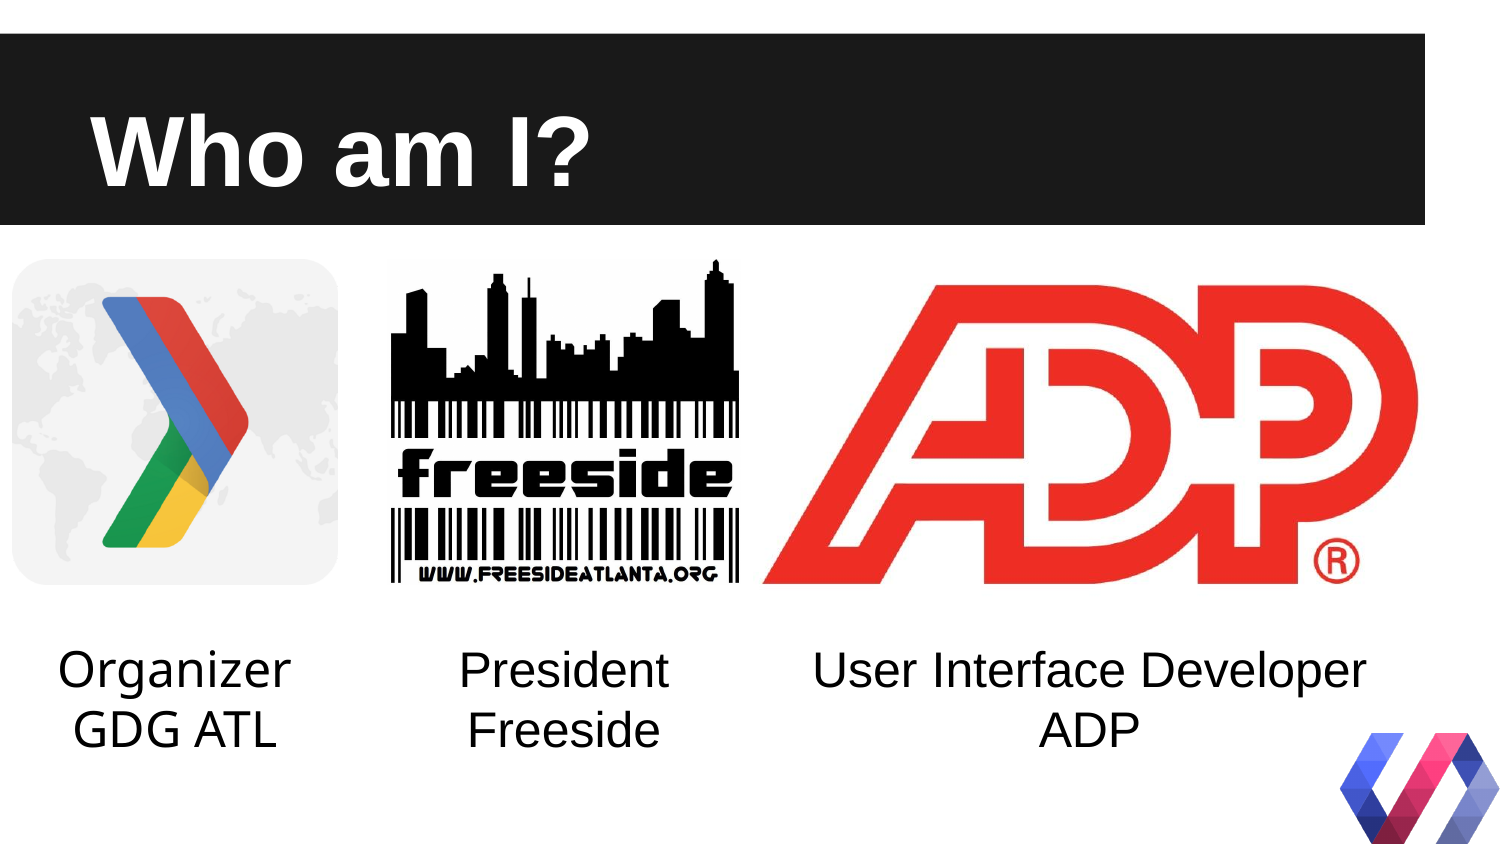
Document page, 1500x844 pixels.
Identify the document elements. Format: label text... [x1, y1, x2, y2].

picture [1339, 733, 1500, 844]
text_box President Freeside [391, 622, 737, 810]
picture [12, 259, 338, 585]
text_box User Interface Developer ADP [753, 622, 1427, 810]
text_box Organizer GDG ATL [24, 622, 326, 810]
picture [752, 271, 1427, 598]
title Who am I? [75, 33, 1425, 221]
picture [387, 259, 741, 585]
